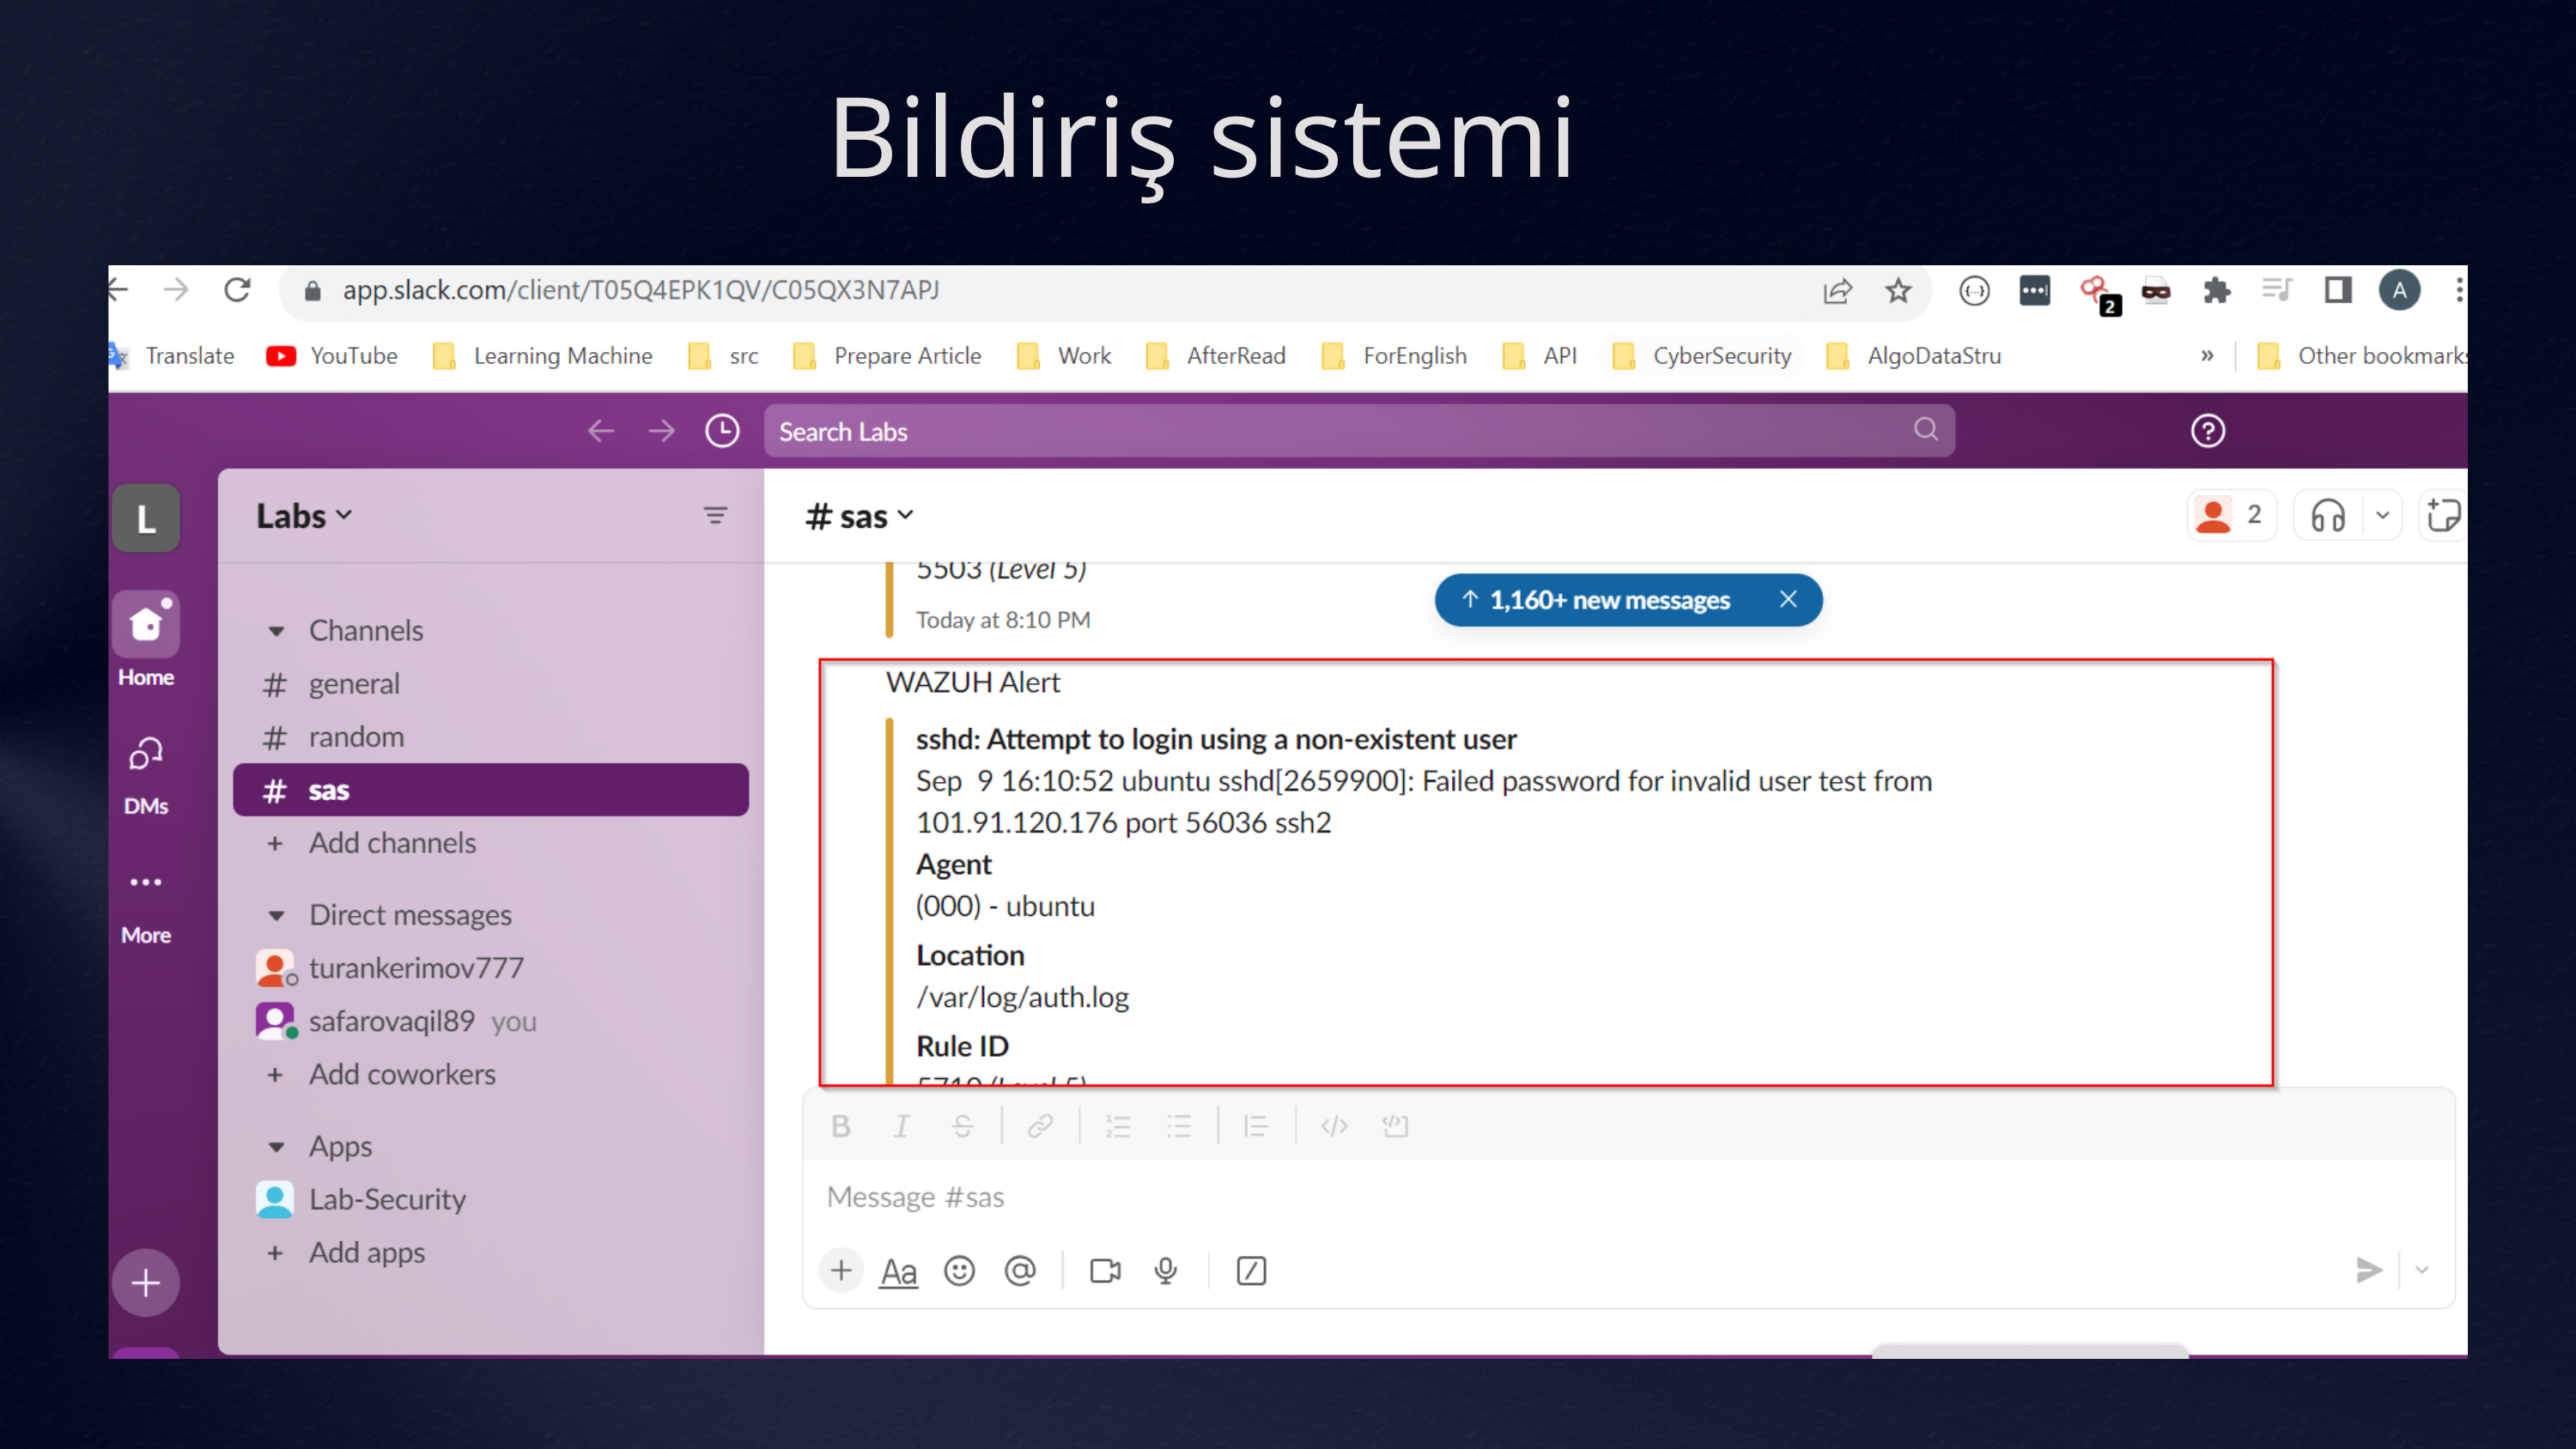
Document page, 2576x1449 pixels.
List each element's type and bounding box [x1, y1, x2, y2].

text_box [107, 265, 2469, 1359]
text_box [0, 0, 2576, 1449]
